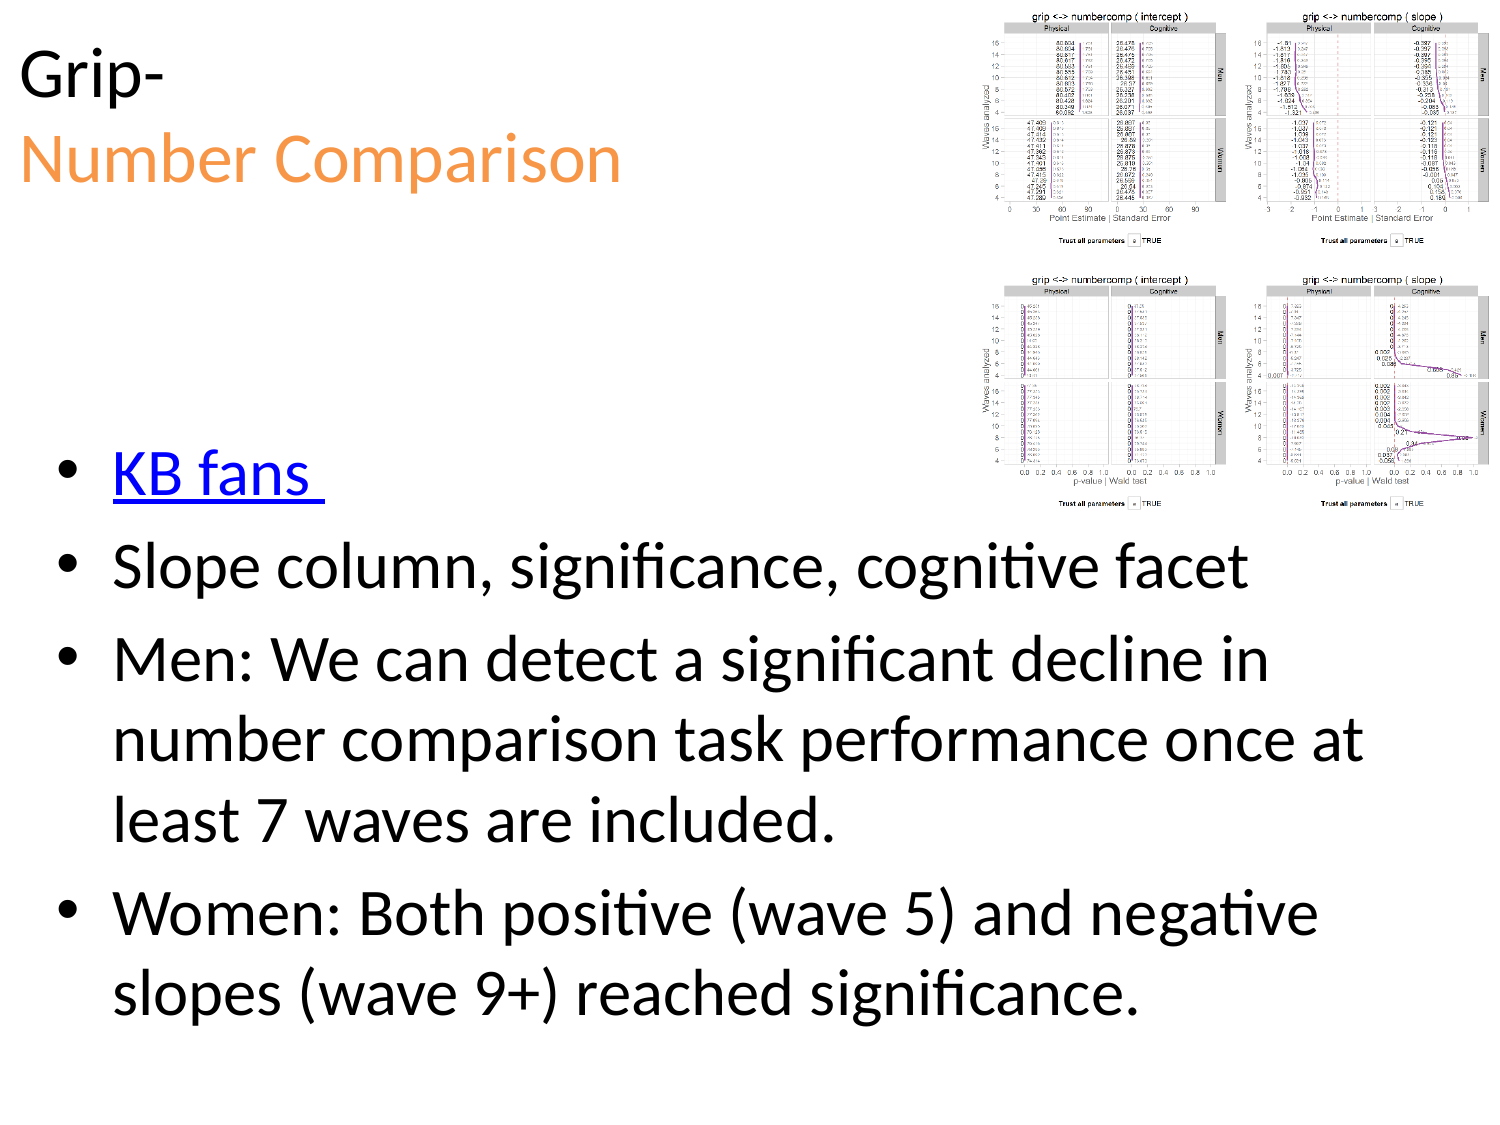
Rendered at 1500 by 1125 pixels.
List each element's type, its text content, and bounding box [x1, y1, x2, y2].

list KB fans Slope column, significance, cognitive facet Men: We can detect a significant decline in number comparison task performance once at least 7 waves are included. Women: Both positive (wave 5) and negative slopes (wave 9+) reached significance. [41, 420, 1500, 1094]
picture [974, 0, 1499, 525]
text_box Grip- Number Comparison [4, 17, 969, 205]
